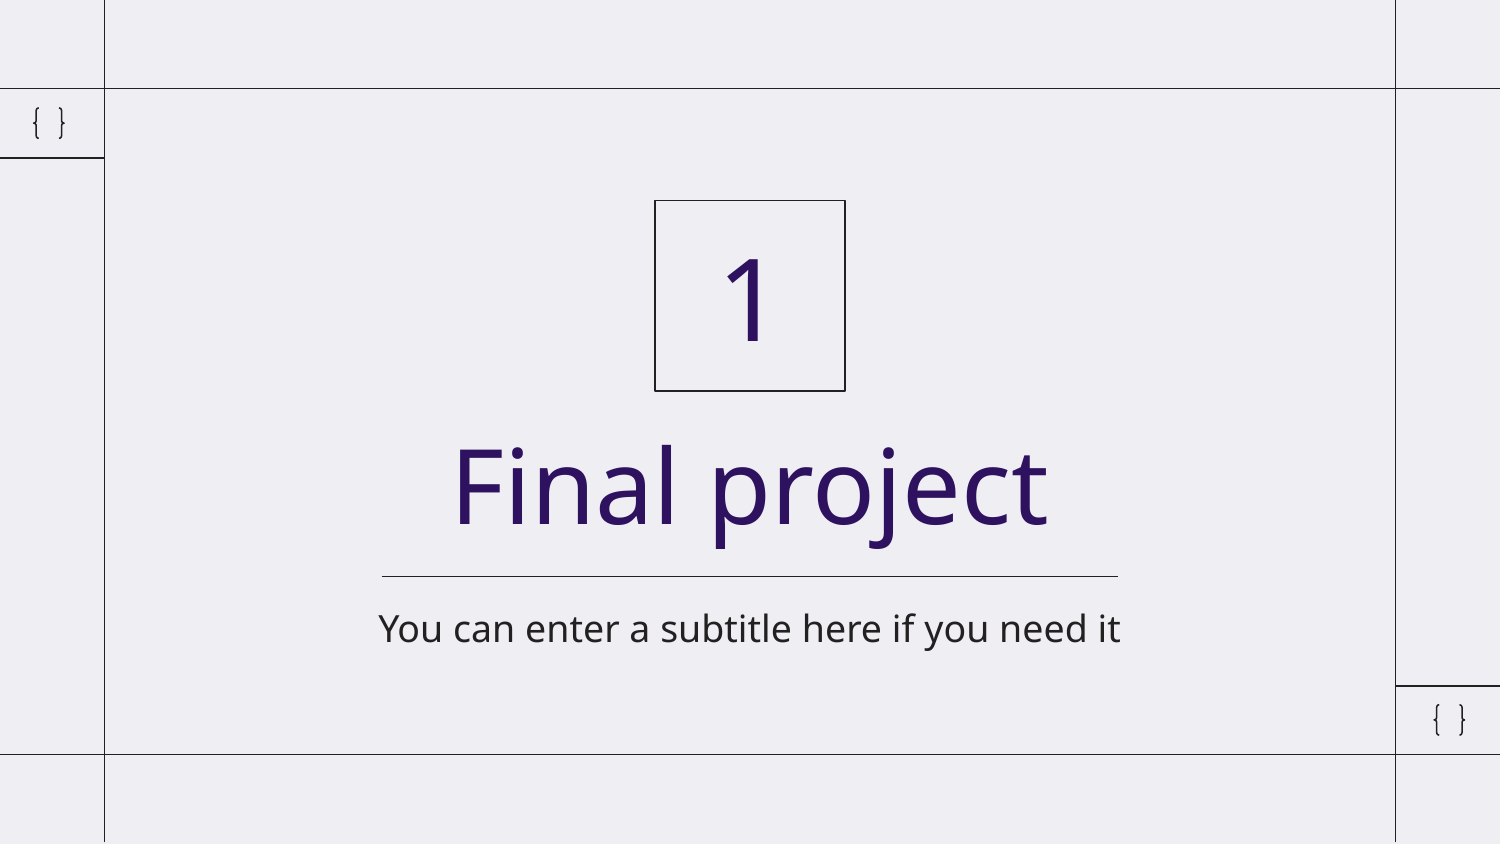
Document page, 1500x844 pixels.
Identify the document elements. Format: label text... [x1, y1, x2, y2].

title 1 [654, 200, 846, 392]
subtitle You can enter a subtitle here if you need it [292, 583, 1208, 644]
title Final project [291, 404, 1209, 555]
